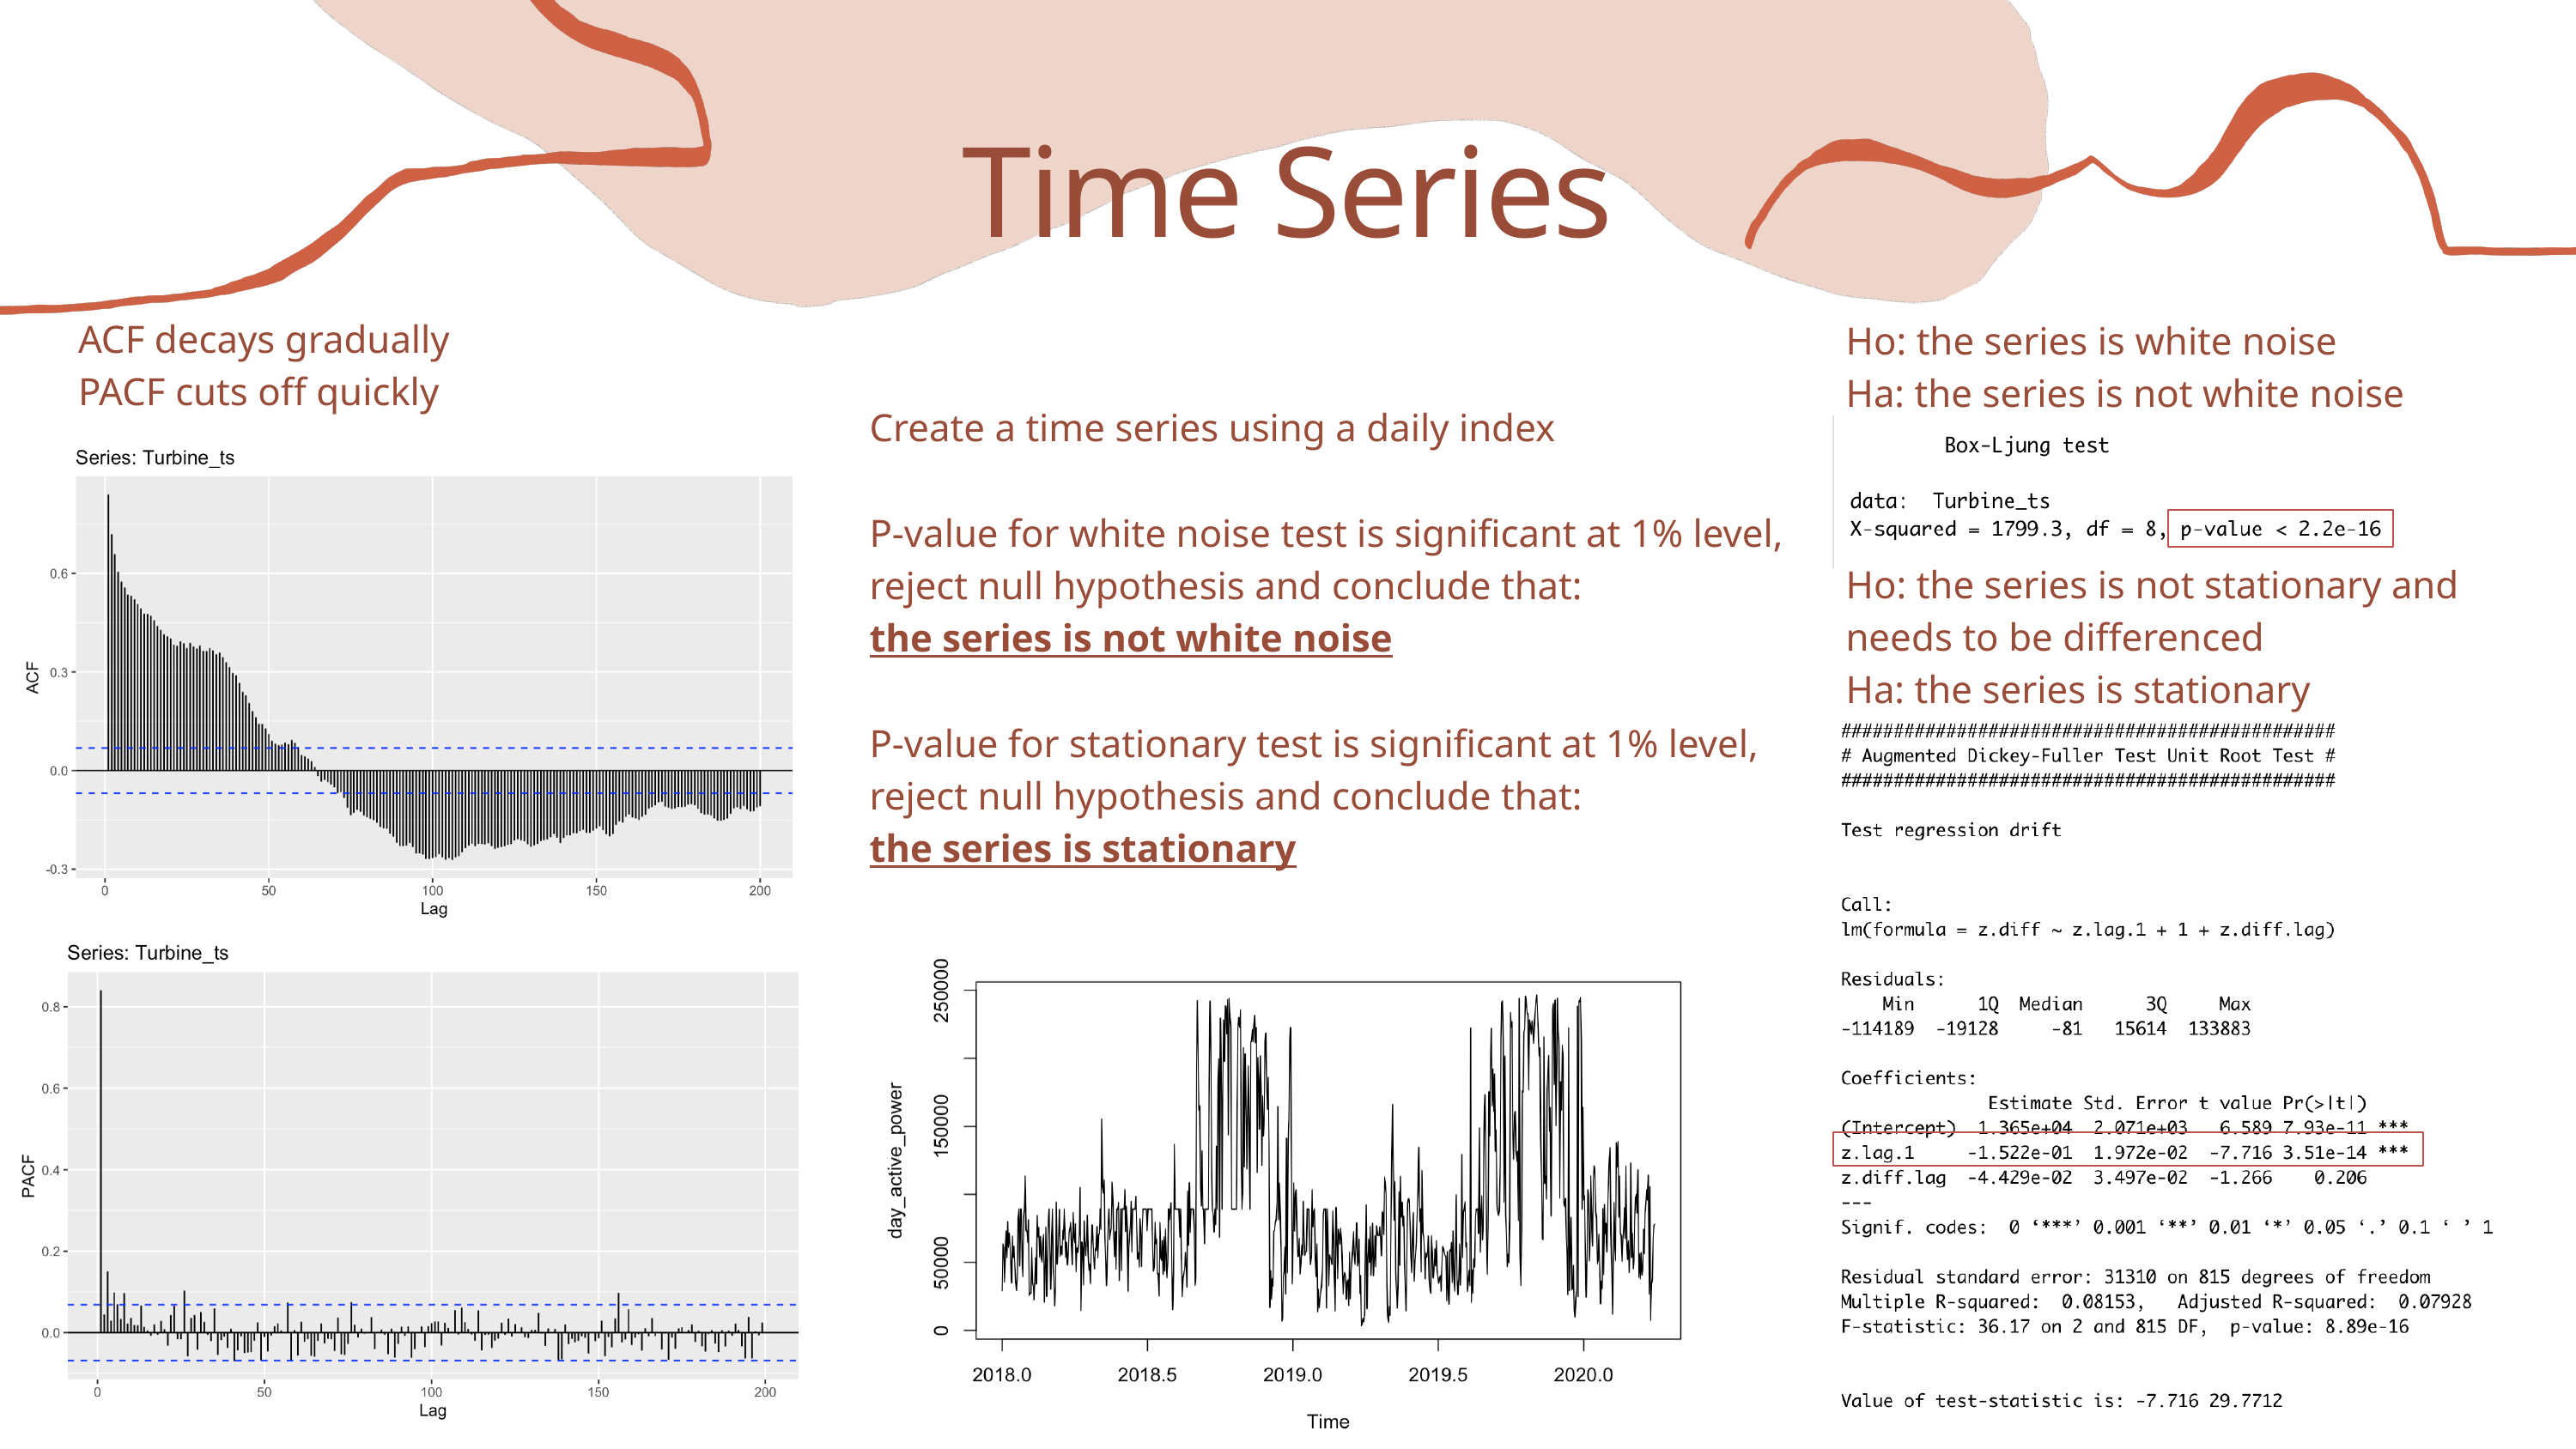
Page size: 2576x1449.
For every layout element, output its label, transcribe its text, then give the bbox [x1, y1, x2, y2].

picture [868, 937, 1745, 1437]
picture [0, 0, 2576, 923]
text_box Create a time series using a daily index P-value for white noise test is significant at 1% level, reject null hypothesis and conclude that: the series is not white noise P-value for stationary test is significant at 1% level, reject null hypothesis and conclude that: the series is stationary [869, 619, 1805, 870]
text_box Ho: the series is not stationary and needs to be differenced Ha: the series is stationary [1832, 575, 2543, 718]
text_box ACF decays gradually PACF cuts off quickly [65, 322, 375, 420]
text_box Ho: the series is white noise Ha: the series is not white noise [1926, 303, 2424, 414]
picture [1832, 712, 2513, 1416]
picture [7, 937, 844, 1433]
